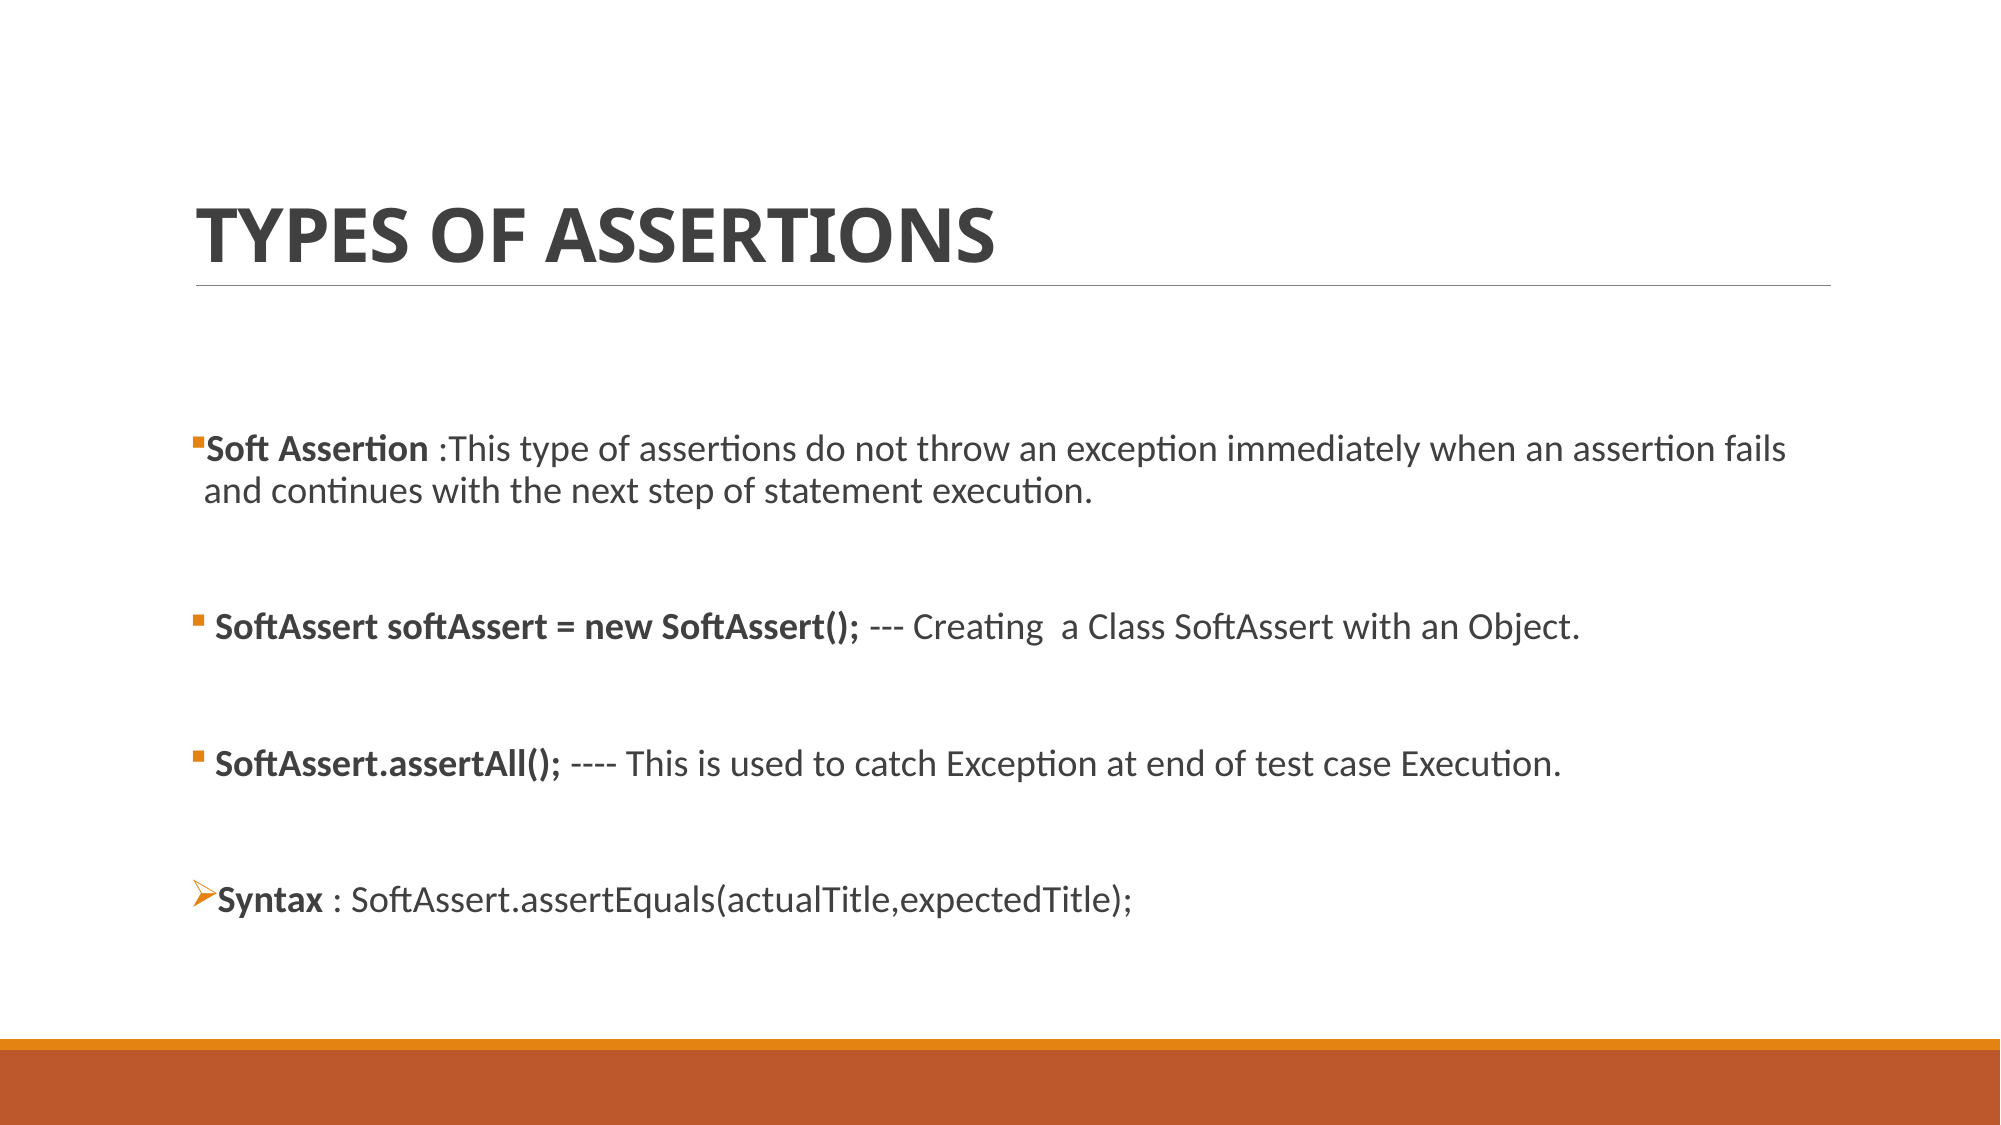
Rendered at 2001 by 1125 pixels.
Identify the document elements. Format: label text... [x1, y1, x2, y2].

title TYPES OF ASSERTIONS [180, 47, 1830, 285]
list Soft Assertion :This type of assertions do not throw an exception immediately when an assertion fails and continues with the next step of statement execution. SoftAssert softAssert = new SoftAssert(); --- Creating a Class SoftAssert with an Object. SoftAssert.assertAll(); ---- This is used to catch Exception at end of test case Execution. Syntax : SoftAssert.assertEquals(actualTitle,expectedTitle); [189, 348, 1840, 933]
